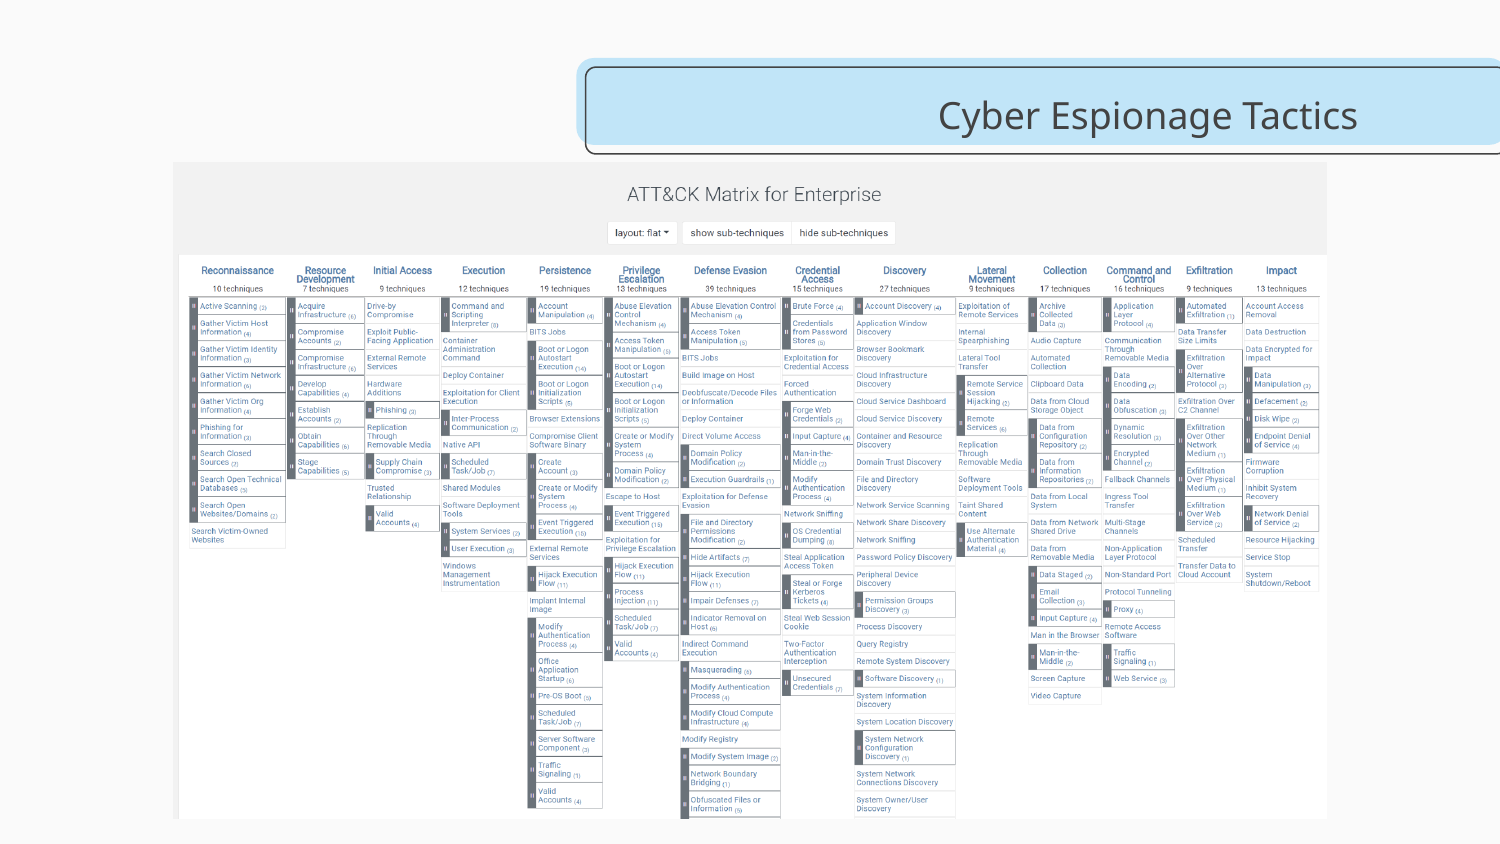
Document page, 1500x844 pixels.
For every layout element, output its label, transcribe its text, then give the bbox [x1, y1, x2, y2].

picture [173, 162, 1327, 819]
title Cyber Espionage Tactics [849, 75, 1374, 154]
